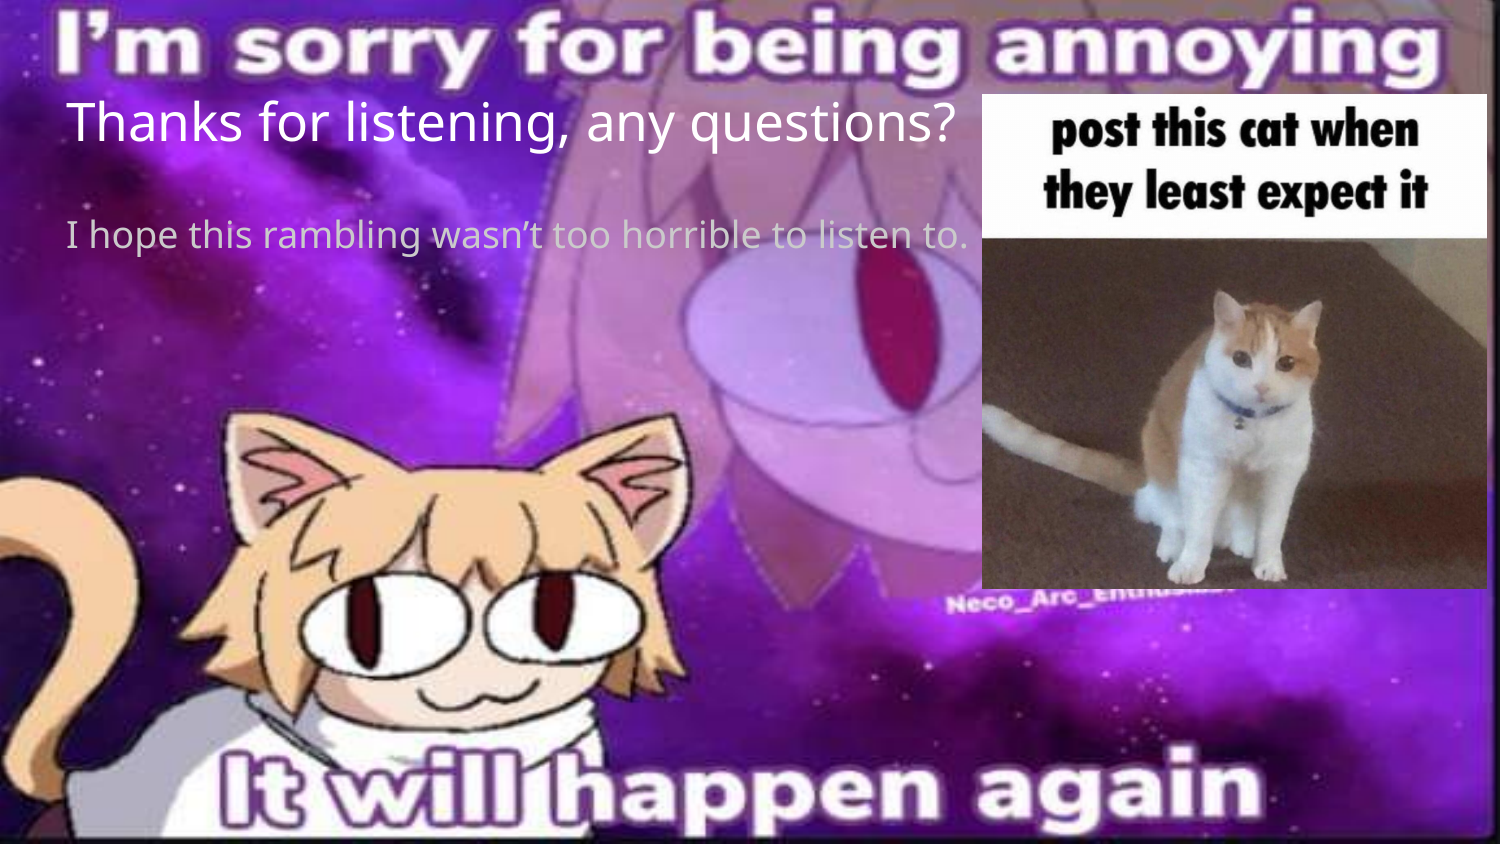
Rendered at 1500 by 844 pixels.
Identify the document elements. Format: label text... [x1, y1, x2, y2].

title Thanks for listening, any questions? [51, 72, 1449, 167]
picture [0, 0, 1500, 844]
list I hope this rambling wasn’t too horrible to listen to. [51, 189, 1449, 750]
